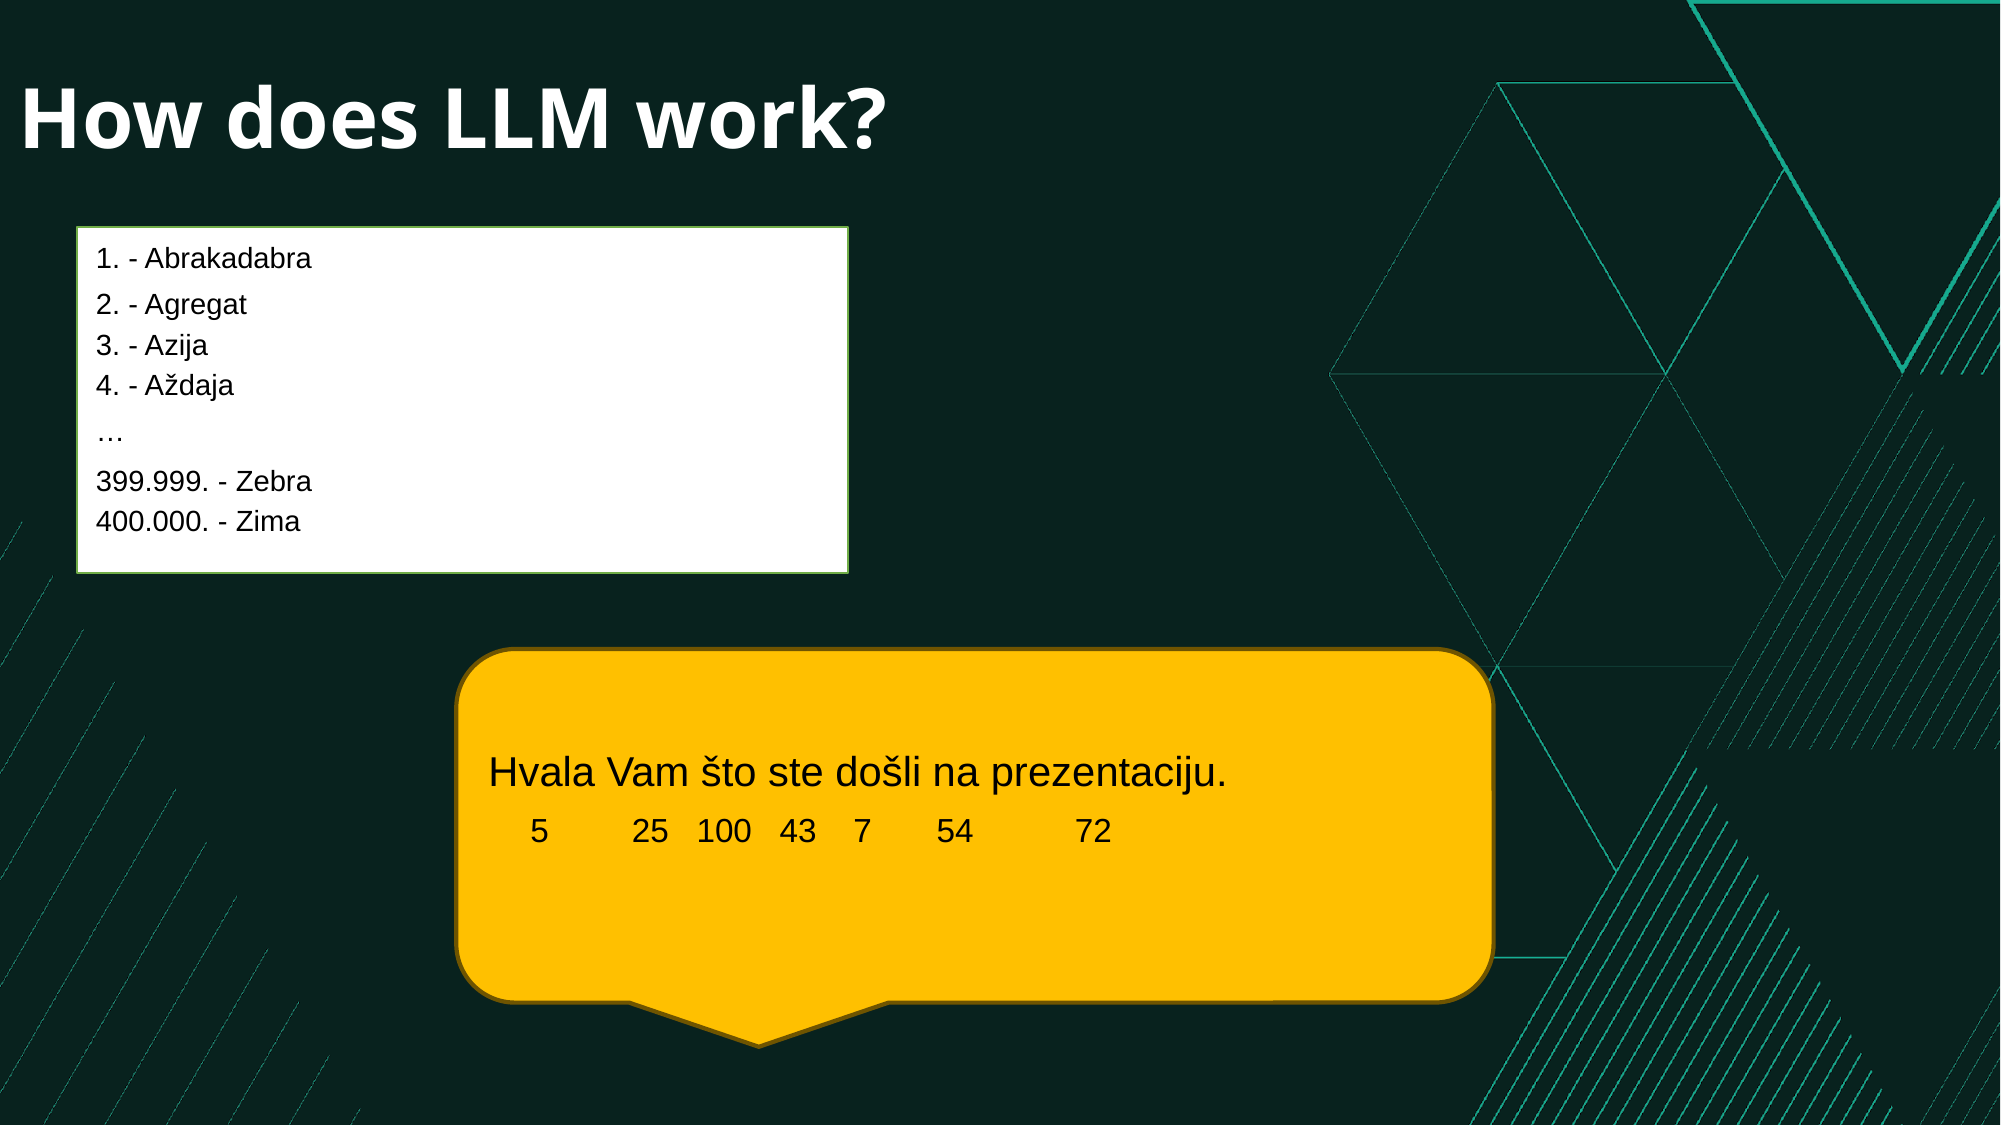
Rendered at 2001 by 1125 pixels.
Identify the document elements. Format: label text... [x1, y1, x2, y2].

picture [0, 0, 2001, 1125]
text_box 1. - Abrakadabra [81, 232, 394, 277]
text_box How does LLM work? [4, 57, 903, 173]
text_box 400.000. - Zima [81, 495, 394, 545]
text_box 399.999. - Zebra [81, 454, 394, 495]
text_box 4. - Aždaja [81, 359, 394, 404]
text_box … [81, 404, 394, 454]
text_box 3. - Azija [81, 318, 394, 359]
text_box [455, 648, 1494, 1003]
text_box 2. - Agregat [81, 277, 394, 318]
text_box [74, 225, 850, 575]
